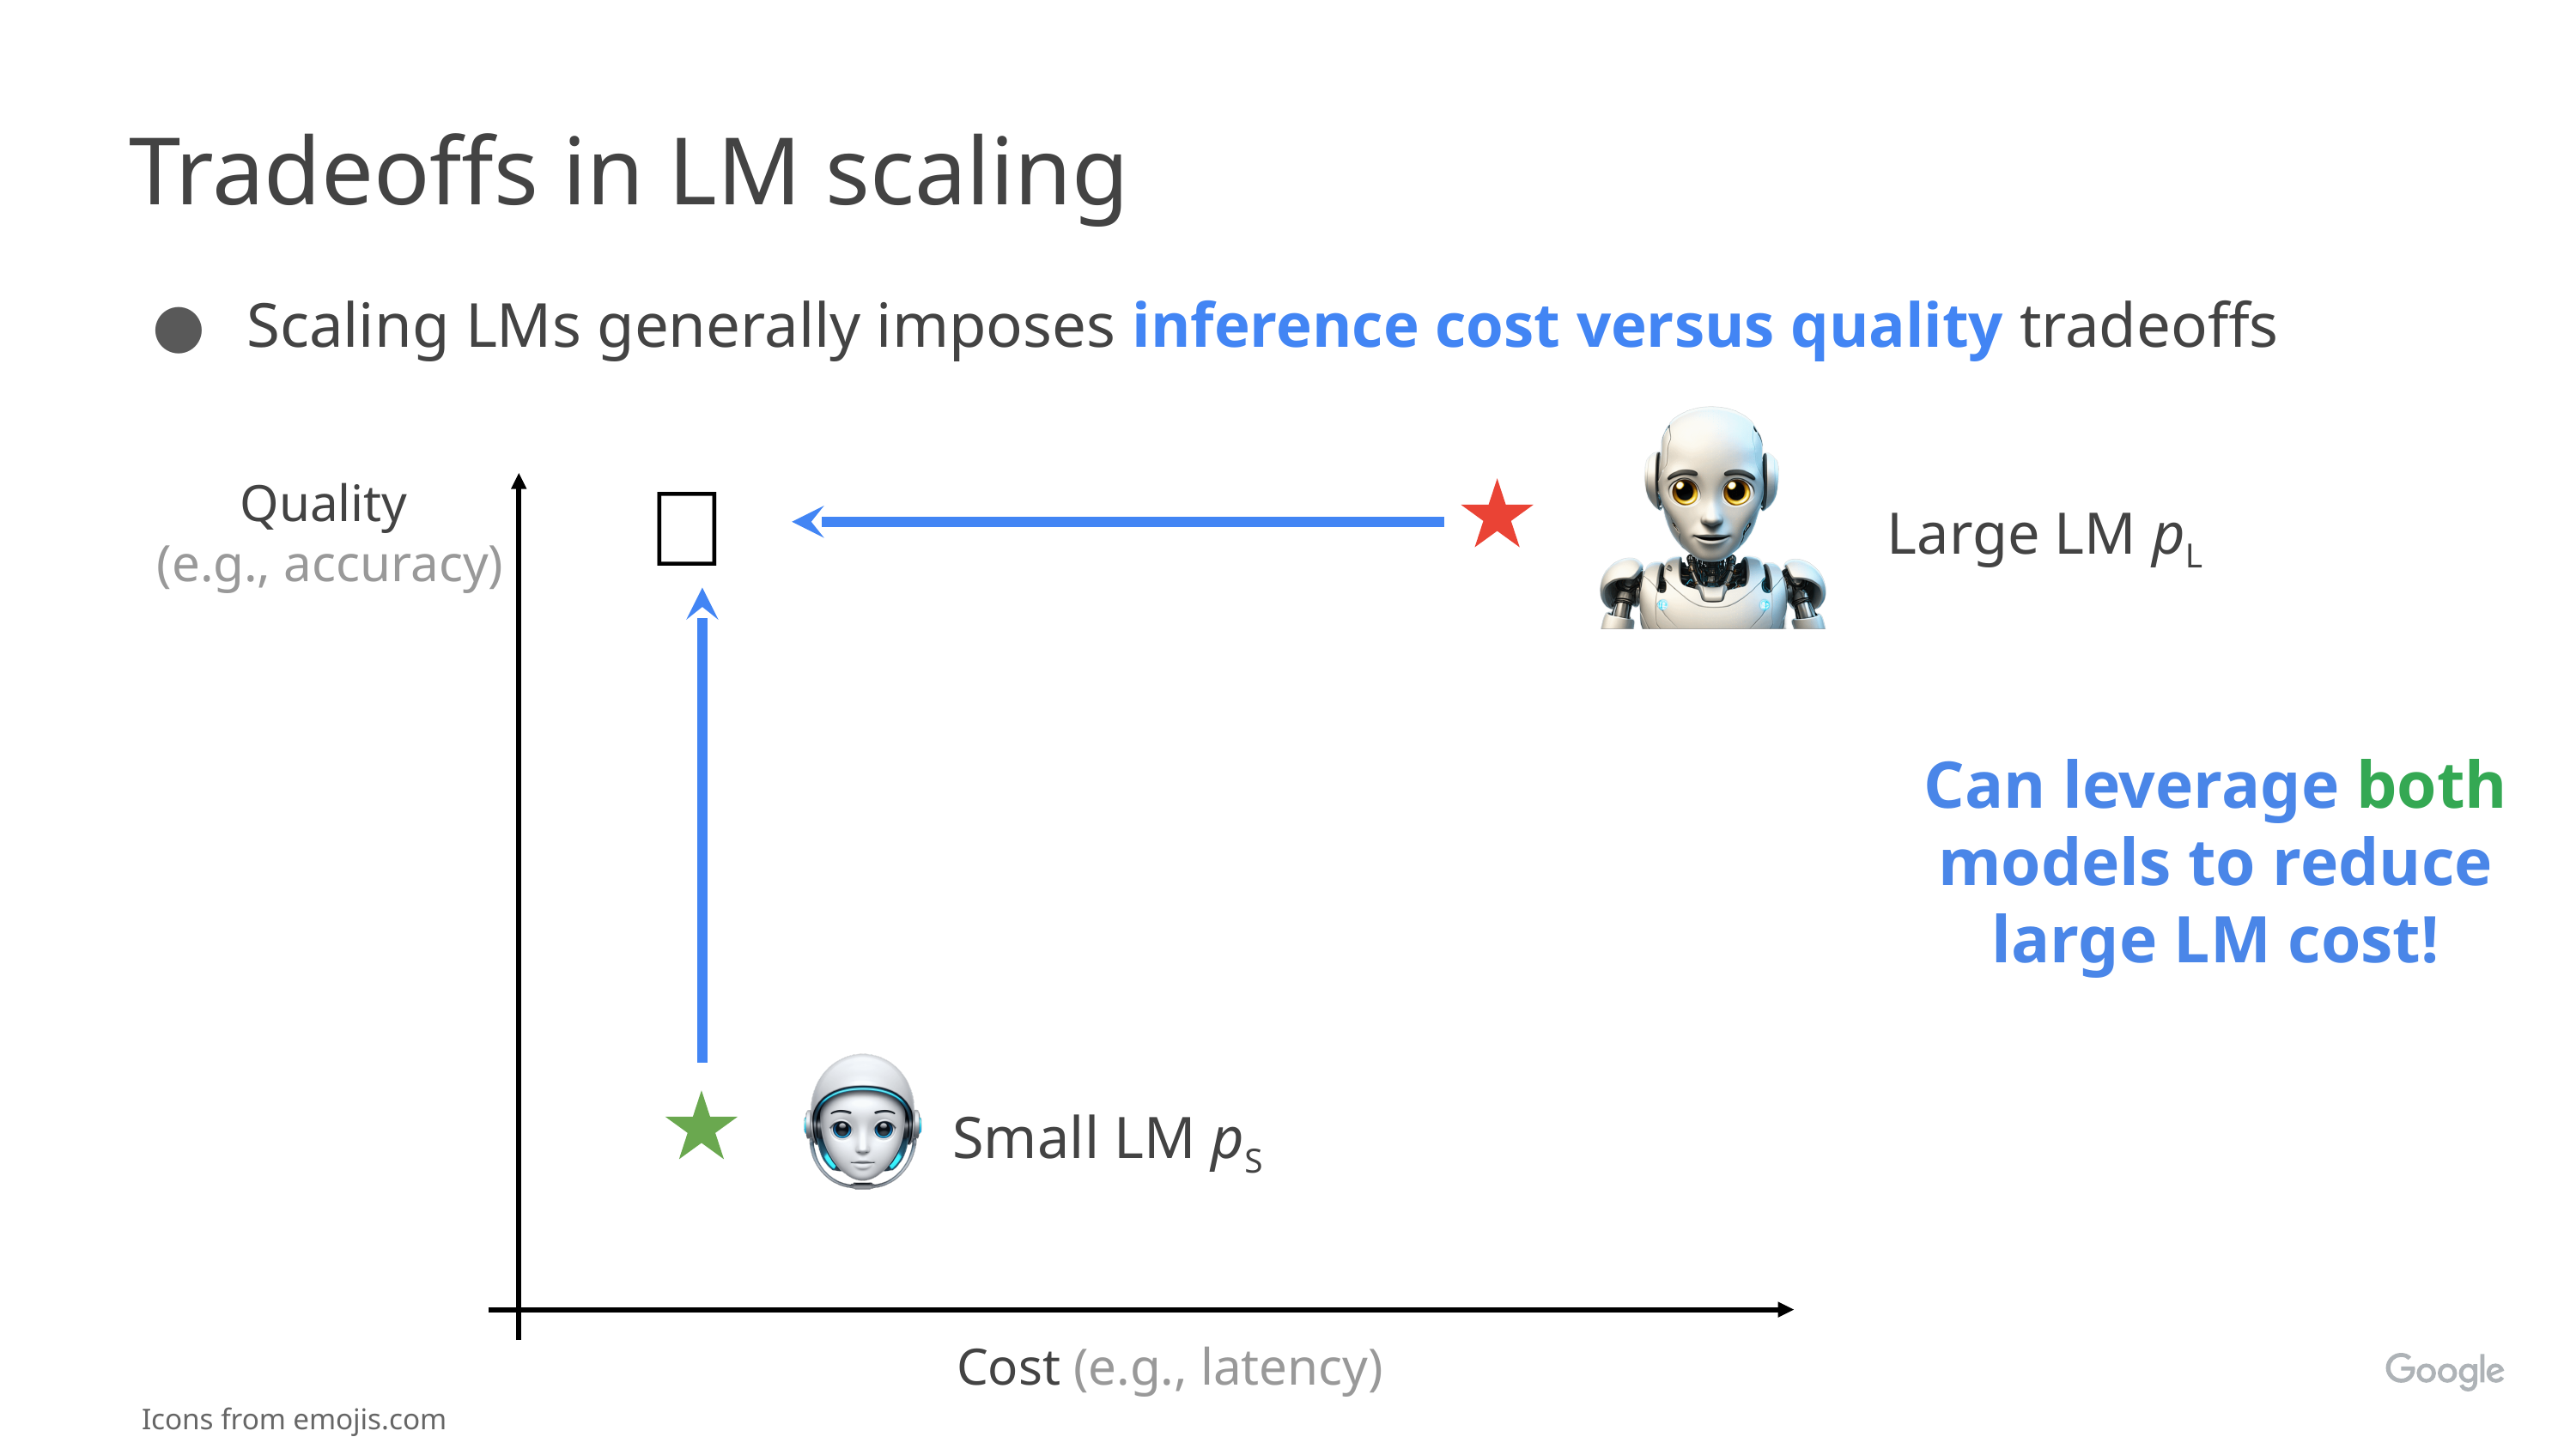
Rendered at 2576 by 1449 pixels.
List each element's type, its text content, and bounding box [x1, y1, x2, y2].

text_box Scaling LMs generally imposes inference cost versus quality tradeoffs [118, 286, 2437, 360]
text_box Can leverage both models to reduce large LM cost! [1911, 743, 2520, 976]
text_box Tradeoffs in LM scaling [128, 85, 2447, 249]
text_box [794, 1053, 1289, 1191]
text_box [112, 446, 1795, 1402]
text_box Icons from emojis.com [128, 1387, 1899, 1448]
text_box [634, 446, 1445, 1063]
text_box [1599, 403, 2233, 631]
